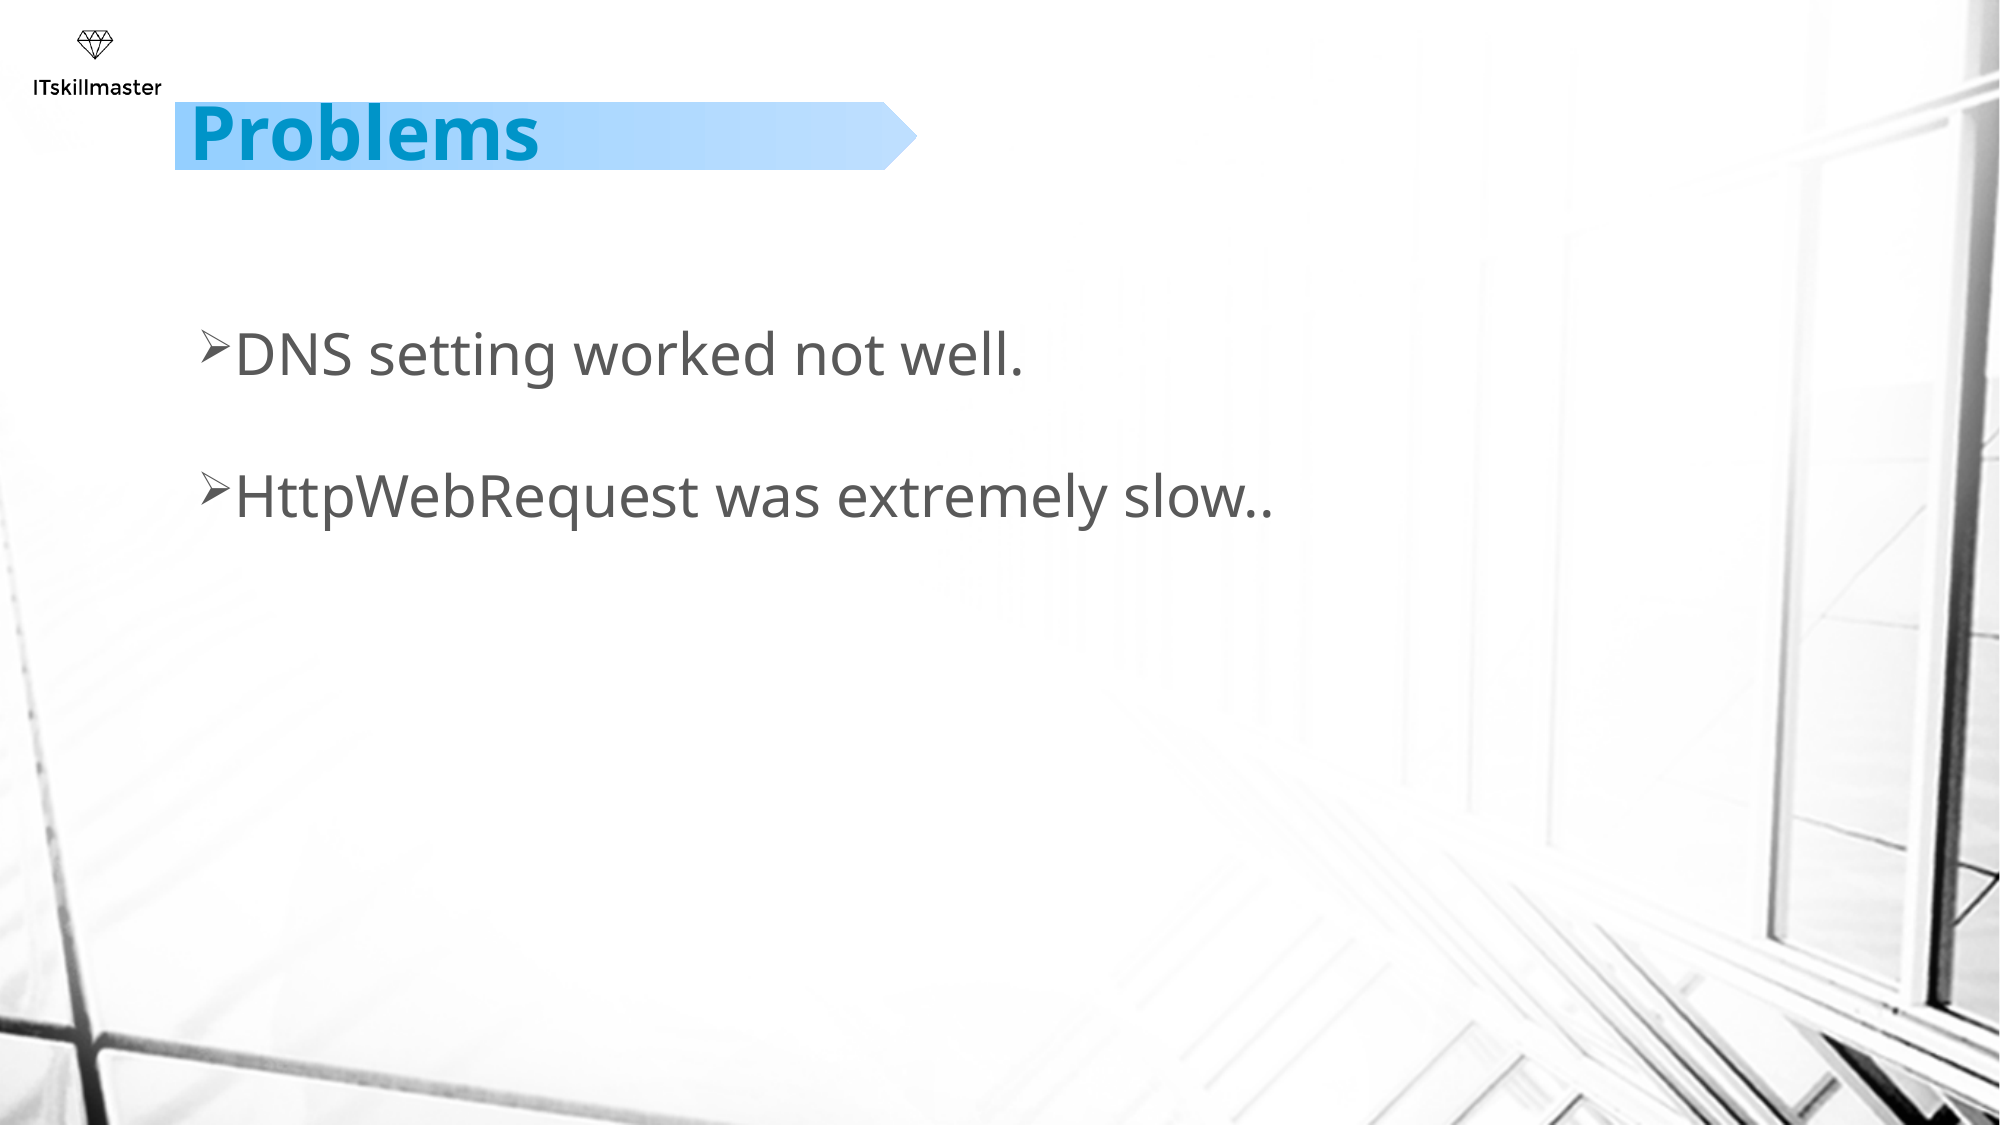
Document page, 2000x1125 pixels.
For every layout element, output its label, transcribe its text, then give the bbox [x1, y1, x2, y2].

list DNS setting worked not well. HttpWebRequest was extremely slow.. [174, 275, 1637, 895]
title Problems [174, 7, 1600, 183]
picture [0, 0, 2000, 1125]
